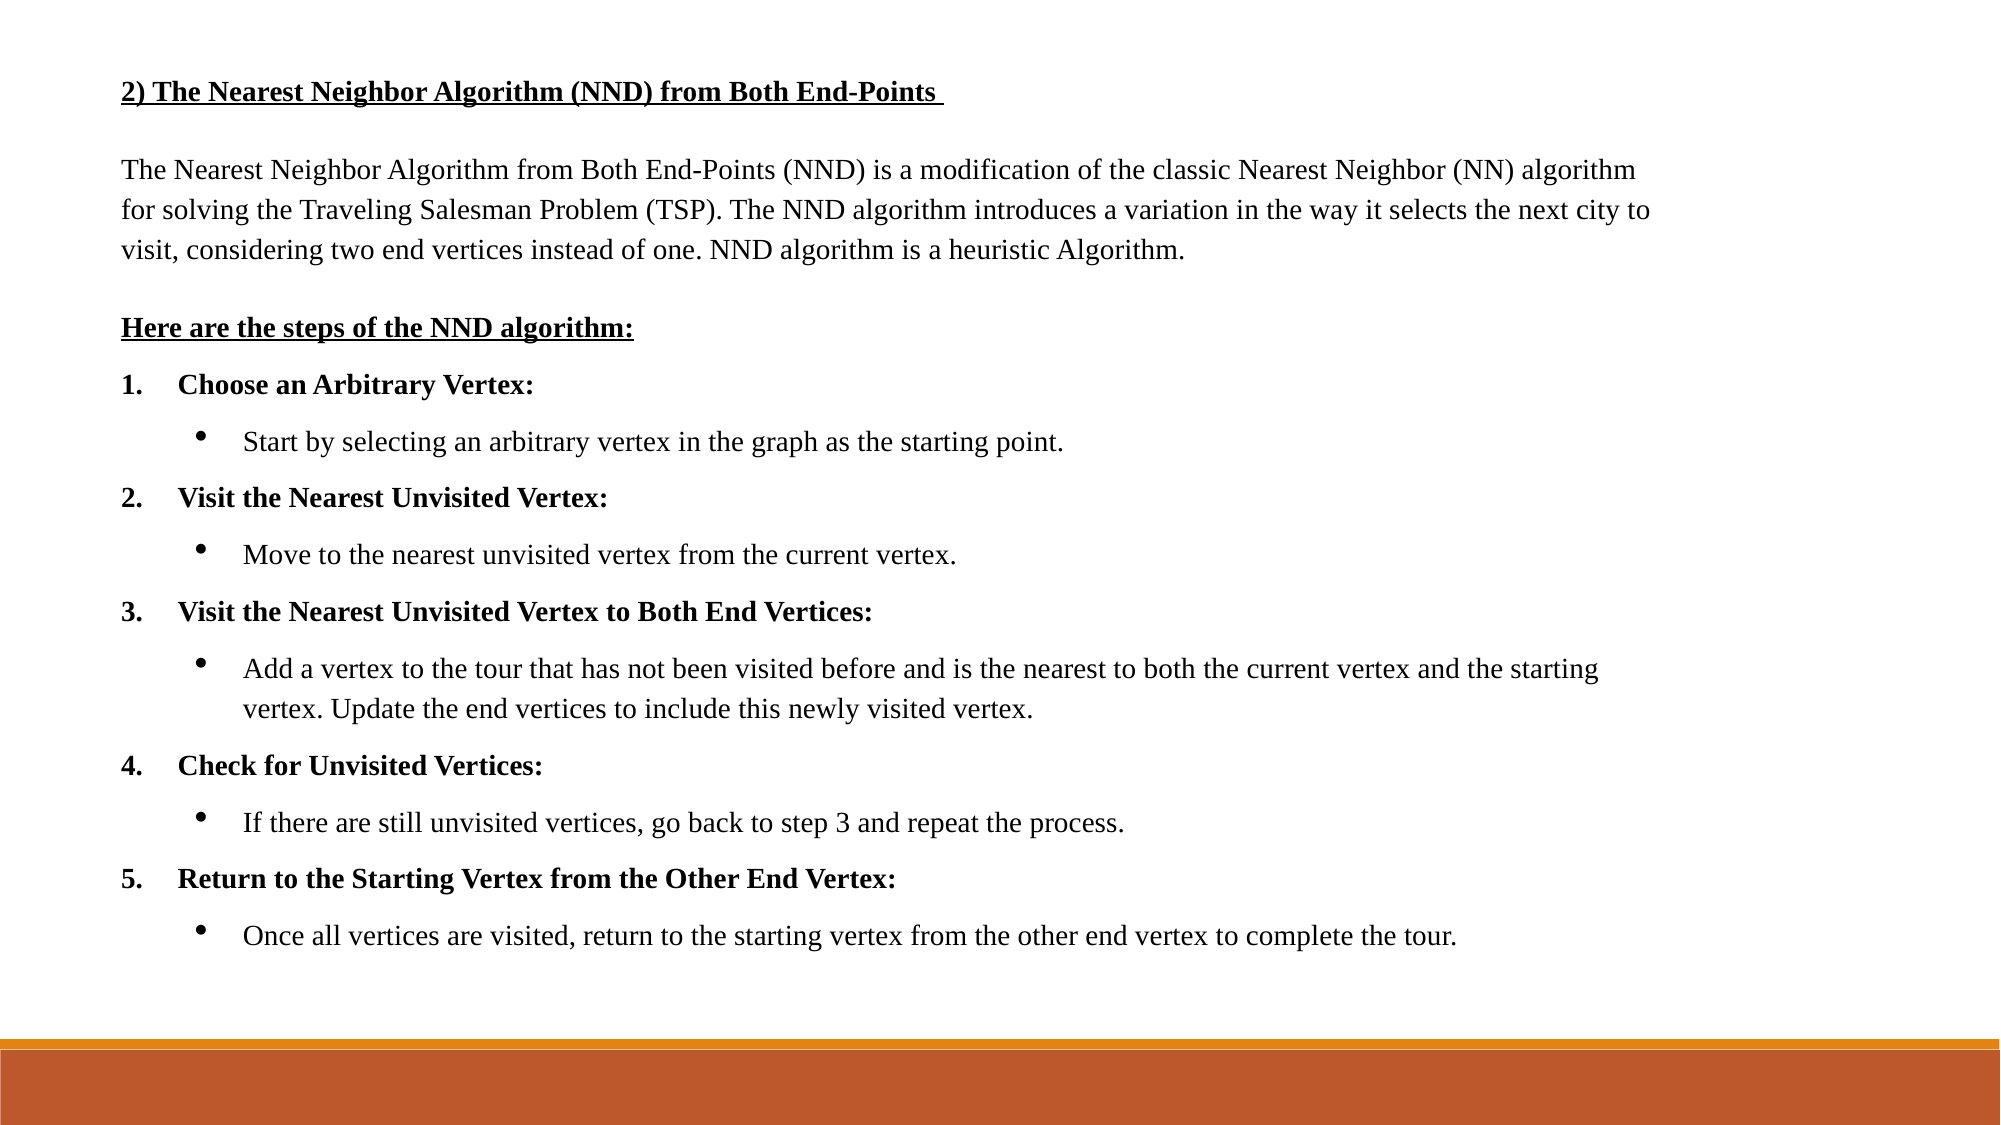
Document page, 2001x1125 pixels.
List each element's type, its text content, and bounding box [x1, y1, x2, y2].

text_box 2) The Nearest Neighbor Algorithm (NND) from Both End-Points The Nearest Neighbor Algorithm from Both End-Points (NND) is a modification of the classic Nearest Neighbor (NN) algorithm for solving the Traveling Salesman Problem (TSP). The NND algorithm introduces a variation in the way it selects the next city to visit, considering two end vertices instead of one. NND algorithm is a heuristic Algorithm. Here are the steps of the NND algorithm: Choose an Arbitrary Vertex: Start by selecting an arbitrary vertex in the graph as the starting point. Visit the Nearest Unvisited Vertex: Move to the nearest unvisited vertex from the current vertex. Visit the Nearest Unvisited Vertex to Both End Vertices: Add a vertex to the tour that has not been visited before and is the nearest to both the current vertex and the starting vertex. Update the end vertices to include this newly visited vertex. Check for Unvisited Vertices: If there are still unvisited vertices, go back to step 3 and repeat the process. Return to the Starting Vertex from the Other End Vertex: Once all vertices are visited, return to the starting vertex from the other end vertex to complete the tour. [106, 62, 1713, 959]
